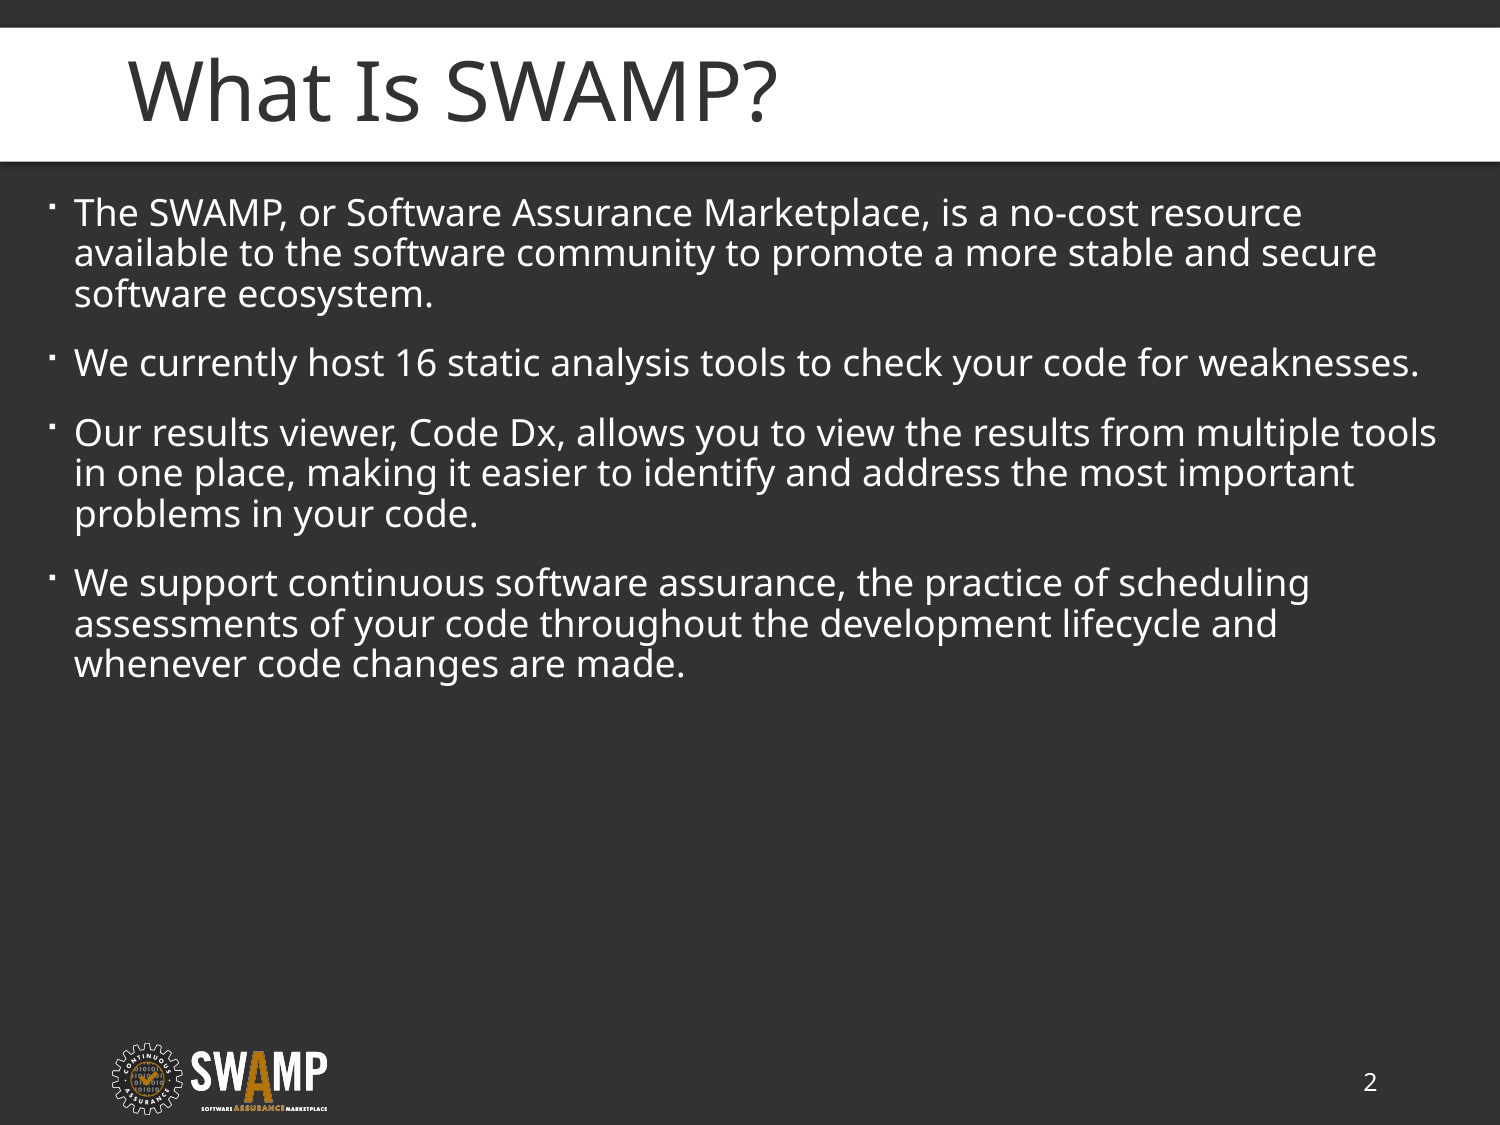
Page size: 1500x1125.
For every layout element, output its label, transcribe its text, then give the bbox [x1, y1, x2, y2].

text_box The SWAMP, or Software Assurance Marketplace, is a no-cost resource available to the software community to promote a more stable and secure software ecosystem. We currently host 16 static analysis tools to check your code for weaknesses. Our results viewer, Code Dx, allows you to view the results from multiple tools in one place, making it easier to identify and address the most important problems in your code. We support continuous software assurance, the practice of scheduling assessments of your code throughout the development lifecycle and whenever code changes are made. [29, 186, 1476, 1044]
slide_number 2 [1355, 1053, 1473, 1114]
picture [111, 1043, 327, 1115]
text_box What Is SWAMP? [112, 46, 1476, 147]
text_box [0, 27, 1500, 162]
